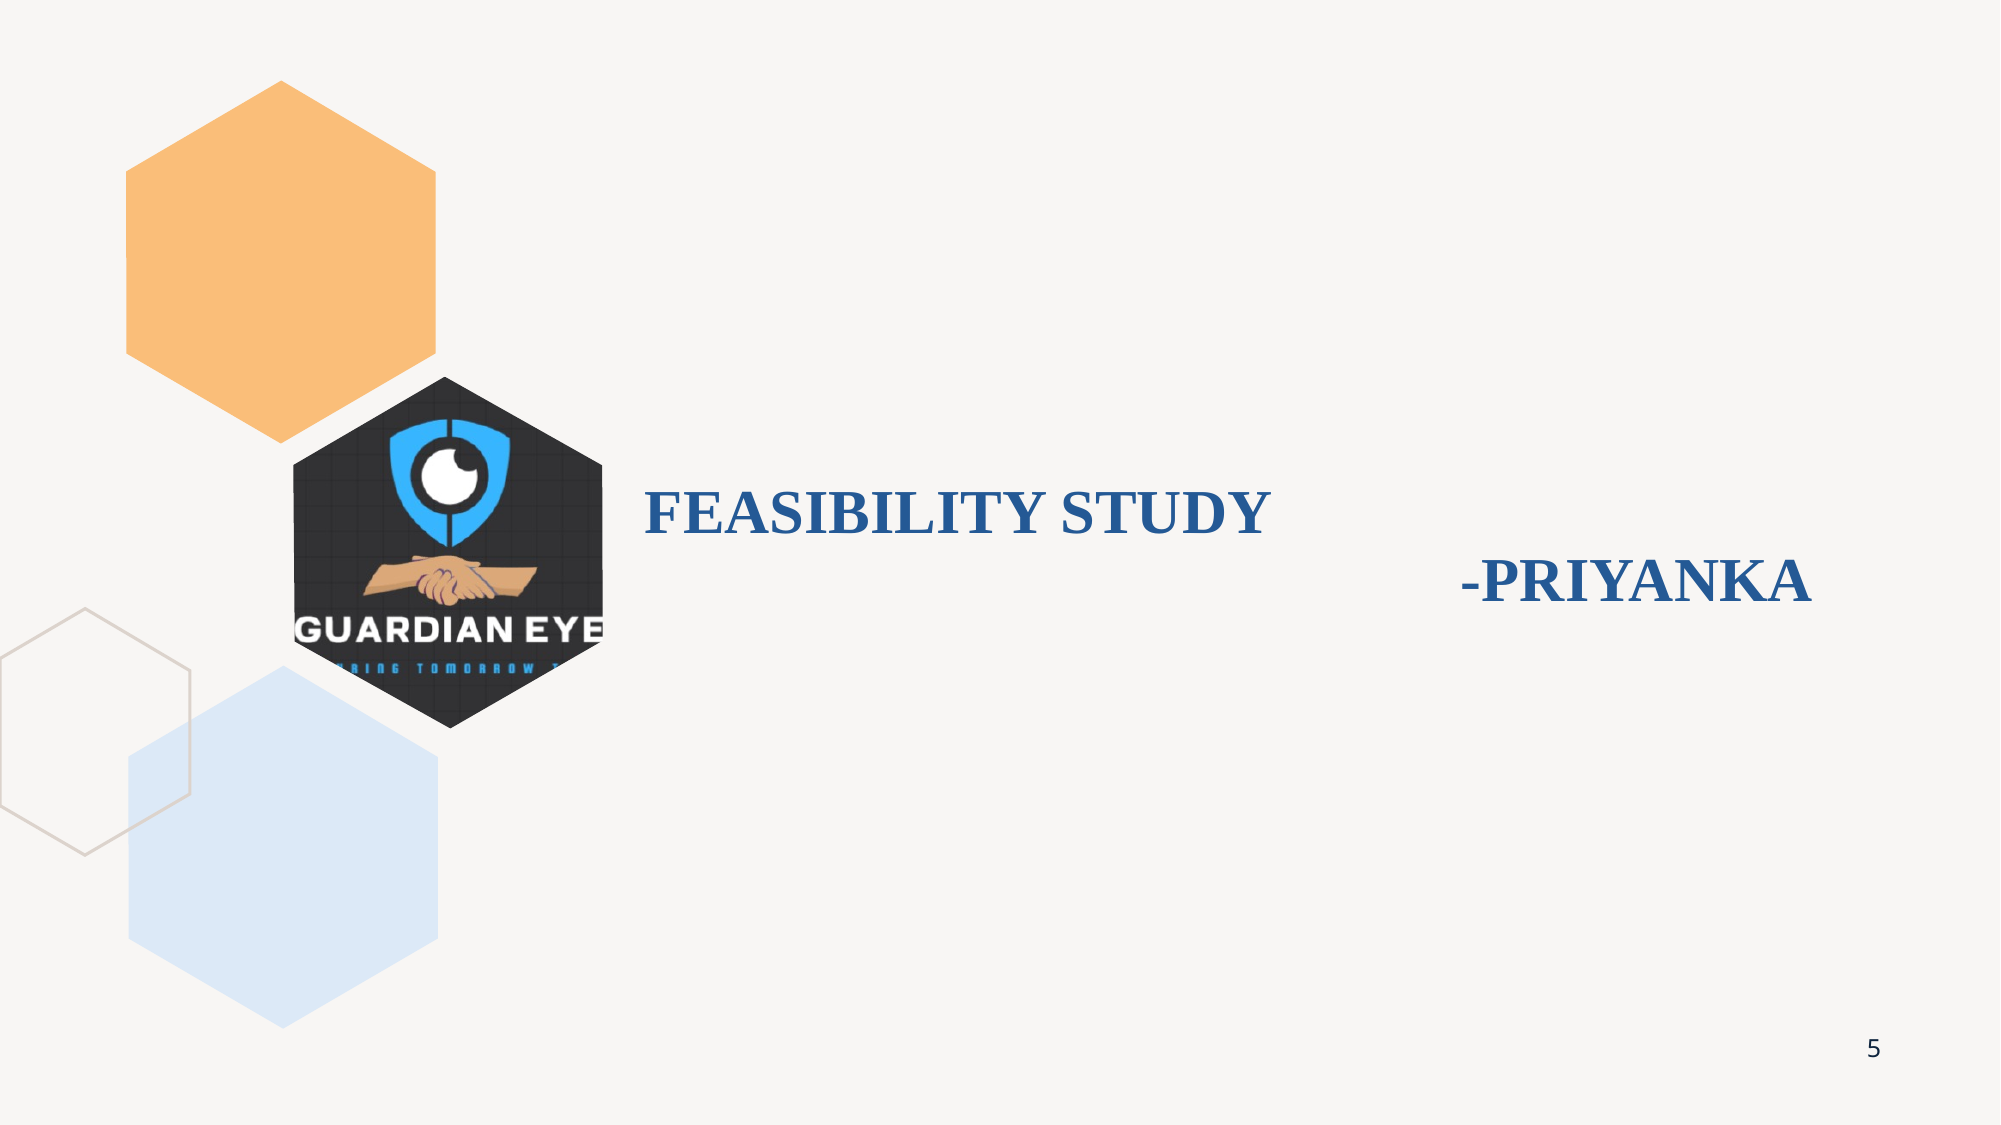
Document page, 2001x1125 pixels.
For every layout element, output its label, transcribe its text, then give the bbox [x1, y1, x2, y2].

picture [293, 376, 603, 729]
text_box FEASIBILITY STUDY -PRIYANKA [629, 439, 2000, 622]
slide_number 5 [1836, 1020, 1912, 1080]
